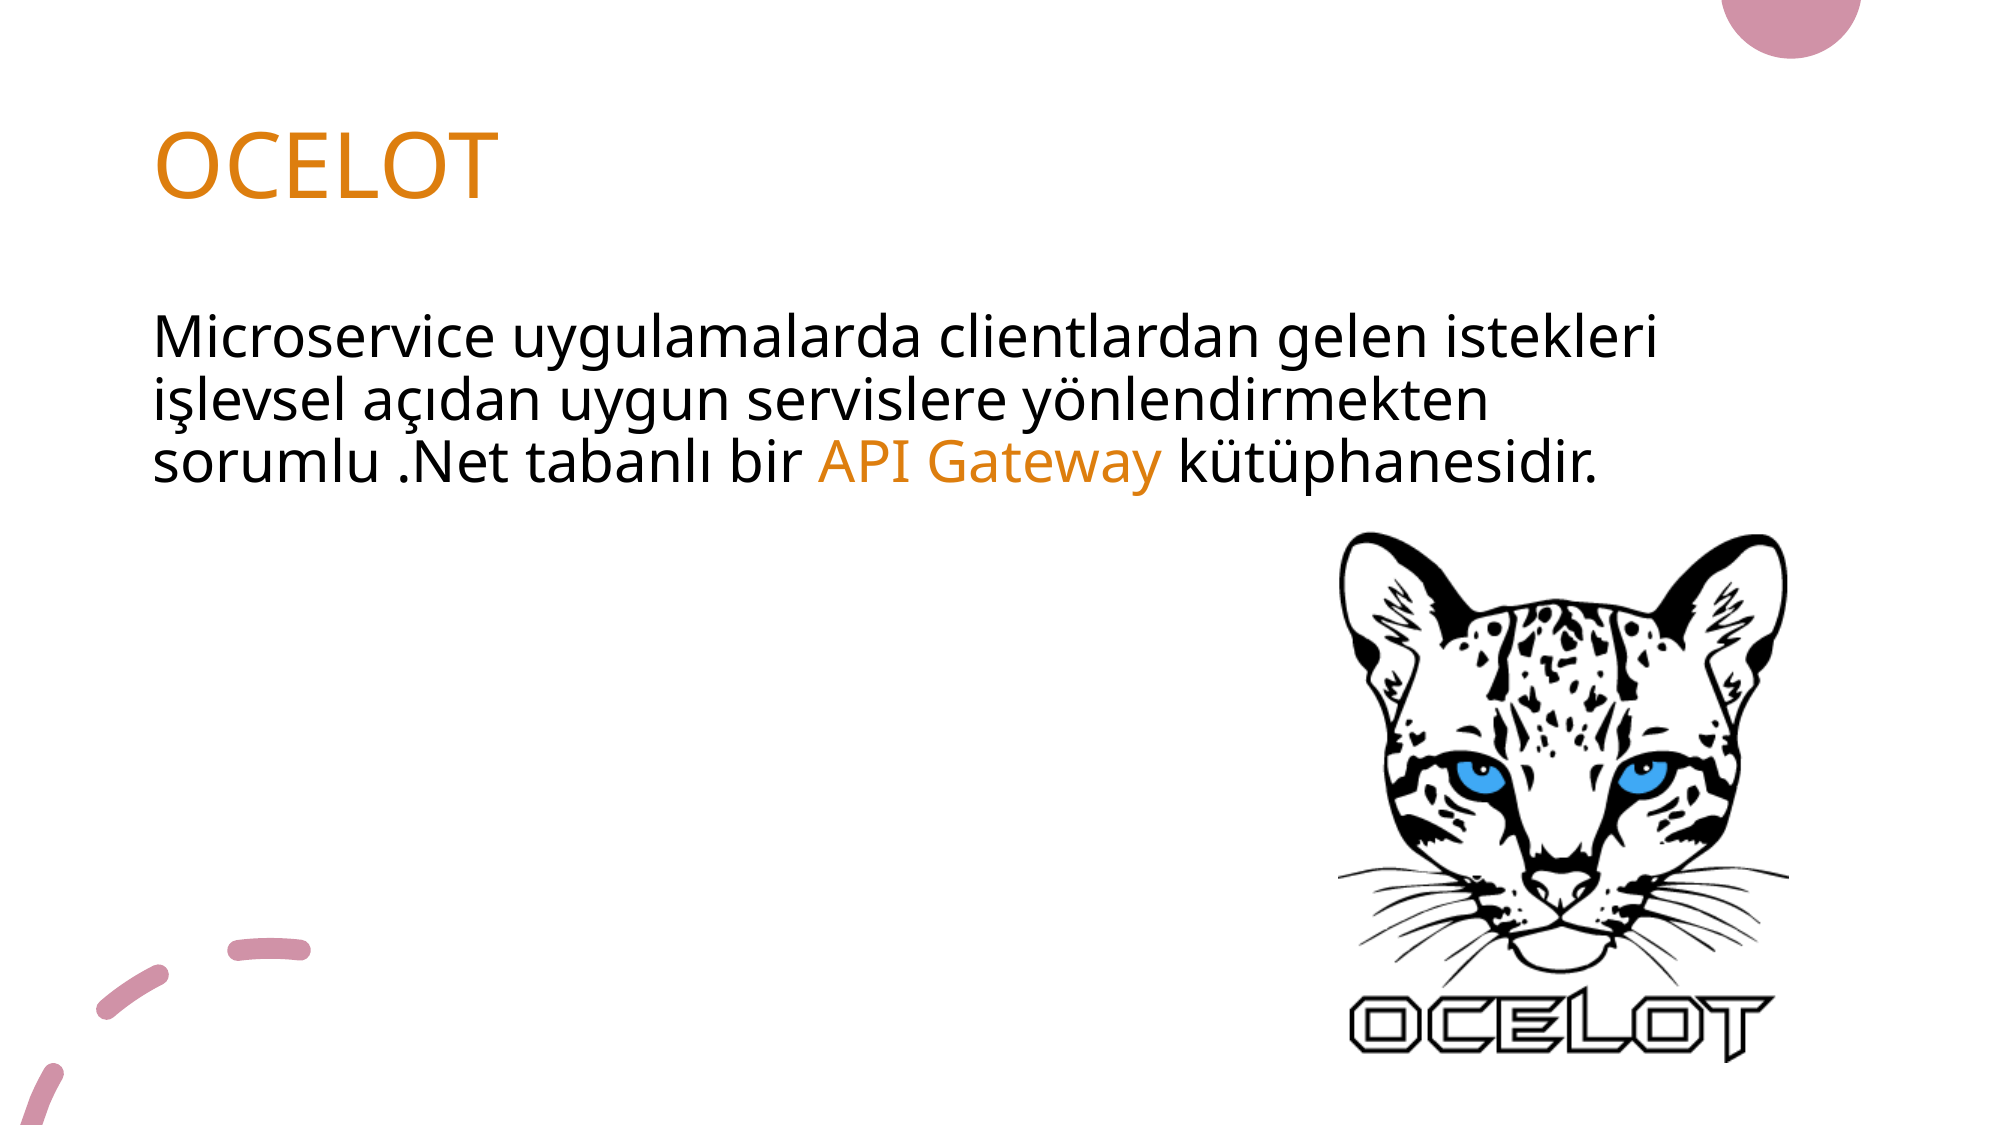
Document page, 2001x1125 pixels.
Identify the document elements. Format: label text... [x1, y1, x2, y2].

picture [1338, 530, 1789, 1063]
list Microservice uygulamalarda clientlardan gelen istekleri işlevsel açıdan uygun servislere yönlendirmekten sorumlu .Net tabanlı bir API Gateway kütüphanesidir. [137, 299, 1863, 933]
title OCELOT [137, 59, 1863, 278]
